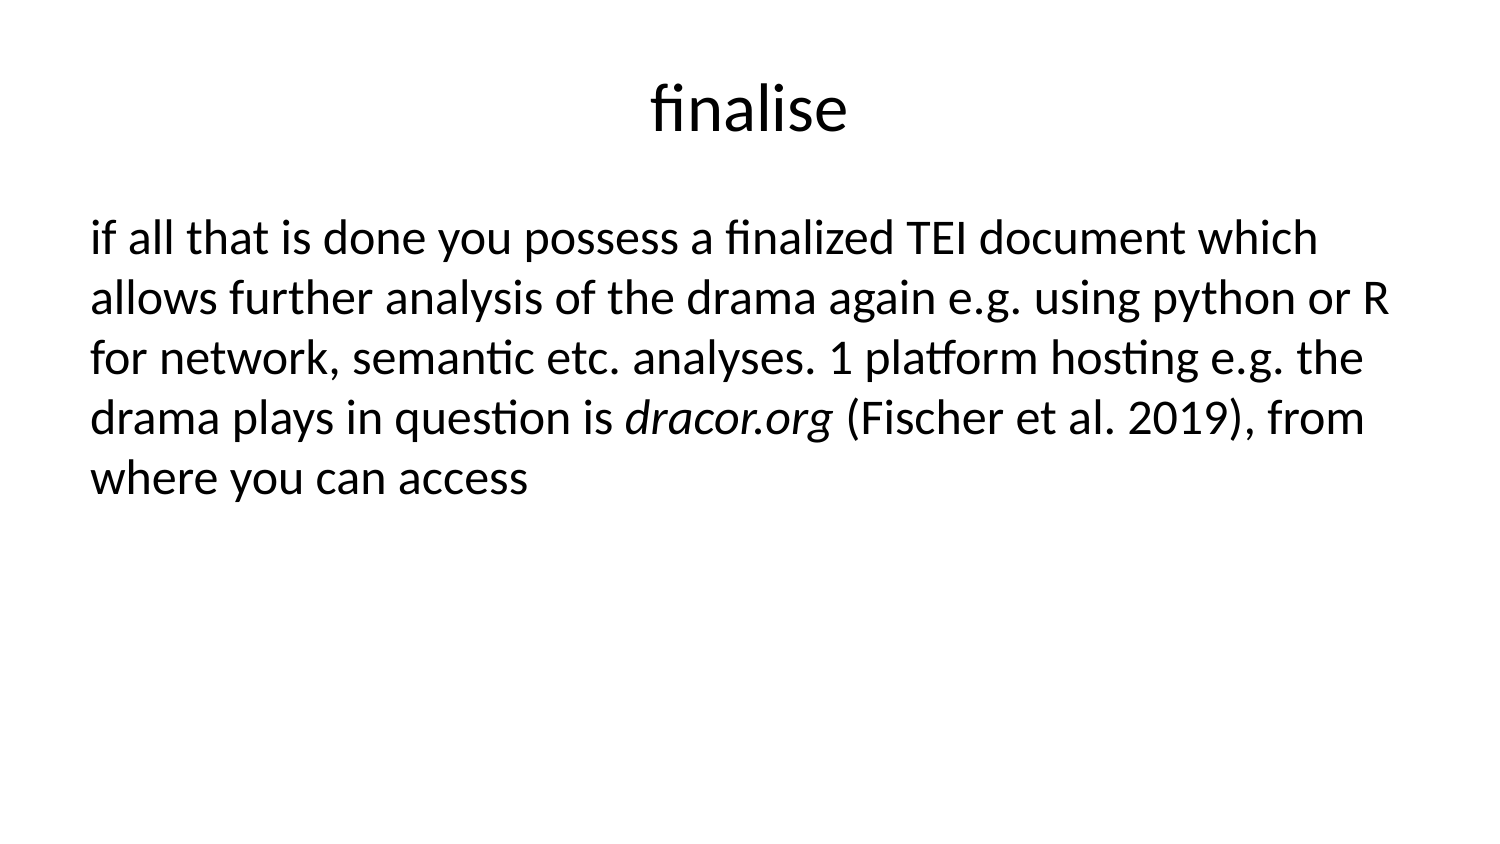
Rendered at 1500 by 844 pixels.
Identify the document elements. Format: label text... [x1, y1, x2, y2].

title finalise [75, 33, 1425, 175]
list if all that is done you possess a finalized TEI document which allows further analysis of the drama again e.g. using python or R for network, semantic etc. analyses. 1 platform hosting e.g. the drama plays in question is dracor.org (Fischer et al. 2019), from where you can access [75, 196, 1425, 754]
